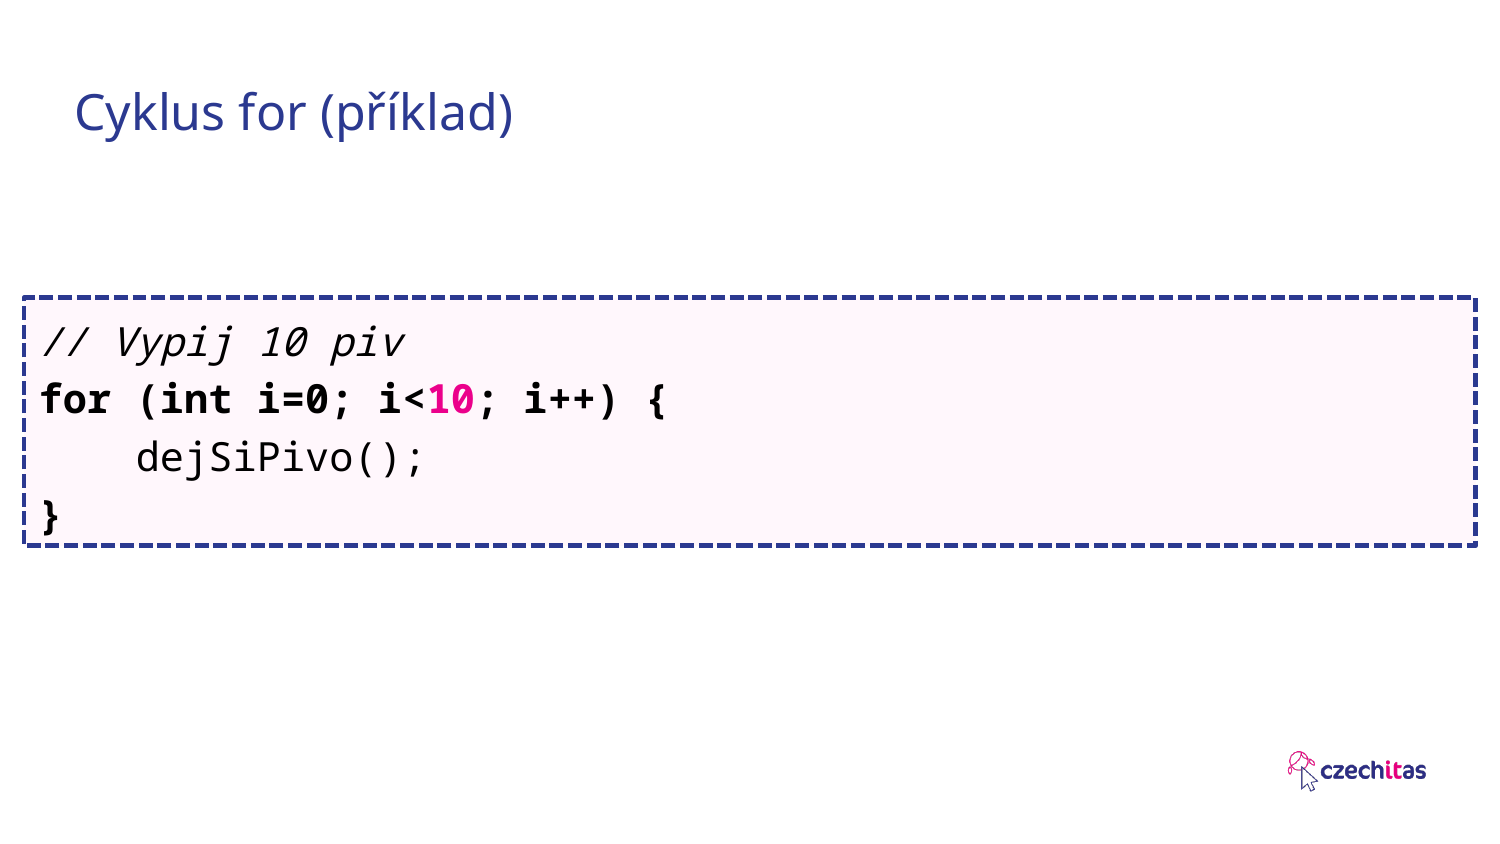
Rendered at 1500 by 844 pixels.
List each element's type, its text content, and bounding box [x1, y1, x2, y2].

picture [1287, 751, 1426, 792]
title Cyklus for (příklad) [74, 71, 1426, 148]
text_box // Vypij 10 piv for (int i=0; i<10; i++) { dejSiPivo(); } [24, 297, 1476, 546]
